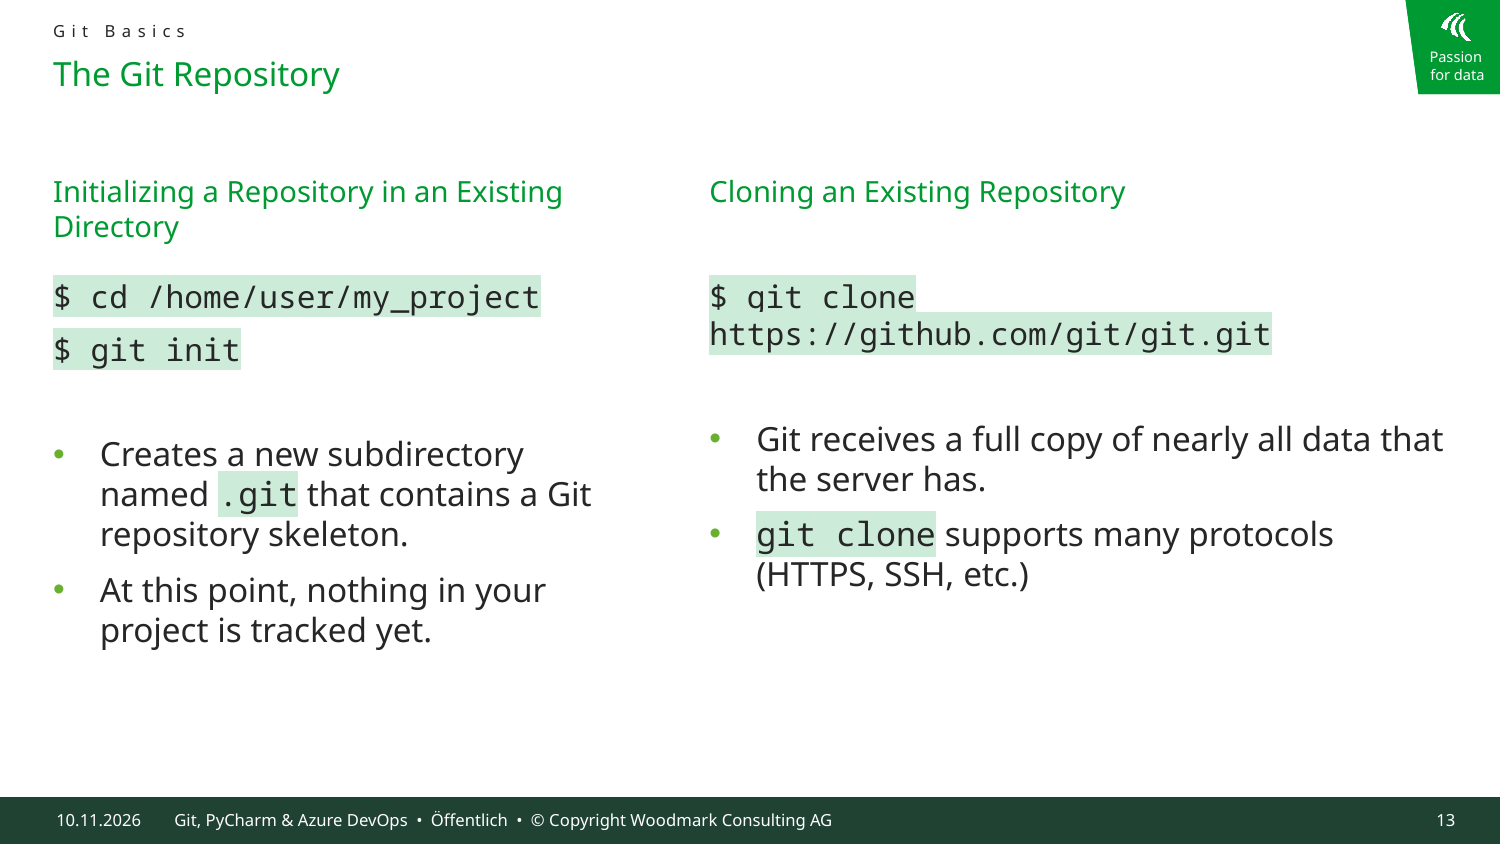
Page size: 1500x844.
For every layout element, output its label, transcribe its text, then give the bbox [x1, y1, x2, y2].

list Cloning an Existing Repository [709, 173, 1459, 263]
title The Git Repository [53, 53, 1406, 160]
list Git Basics [53, 10, 733, 53]
list $ git clone https://github.com/git/git.git Git receives a full copy of nearly all data that the server has. git clone supports many protocols (HTTPS, SSH, etc.) [709, 276, 1459, 755]
slide_number 13 [1352, 797, 1471, 844]
footer Git, PyCharm & Azure DevOps • Öffentlich • © Copyright Woodmark Consulting AG [159, 797, 1075, 844]
list Initializing a Repository in an Existing Directory [53, 173, 635, 263]
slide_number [41, 797, 159, 844]
list $ cd /home/user/my_project $ git init Creates a new subdirectory named .git that contains a Git repository skeleton. At this point, nothing in your project is tracked yet. [53, 276, 667, 755]
